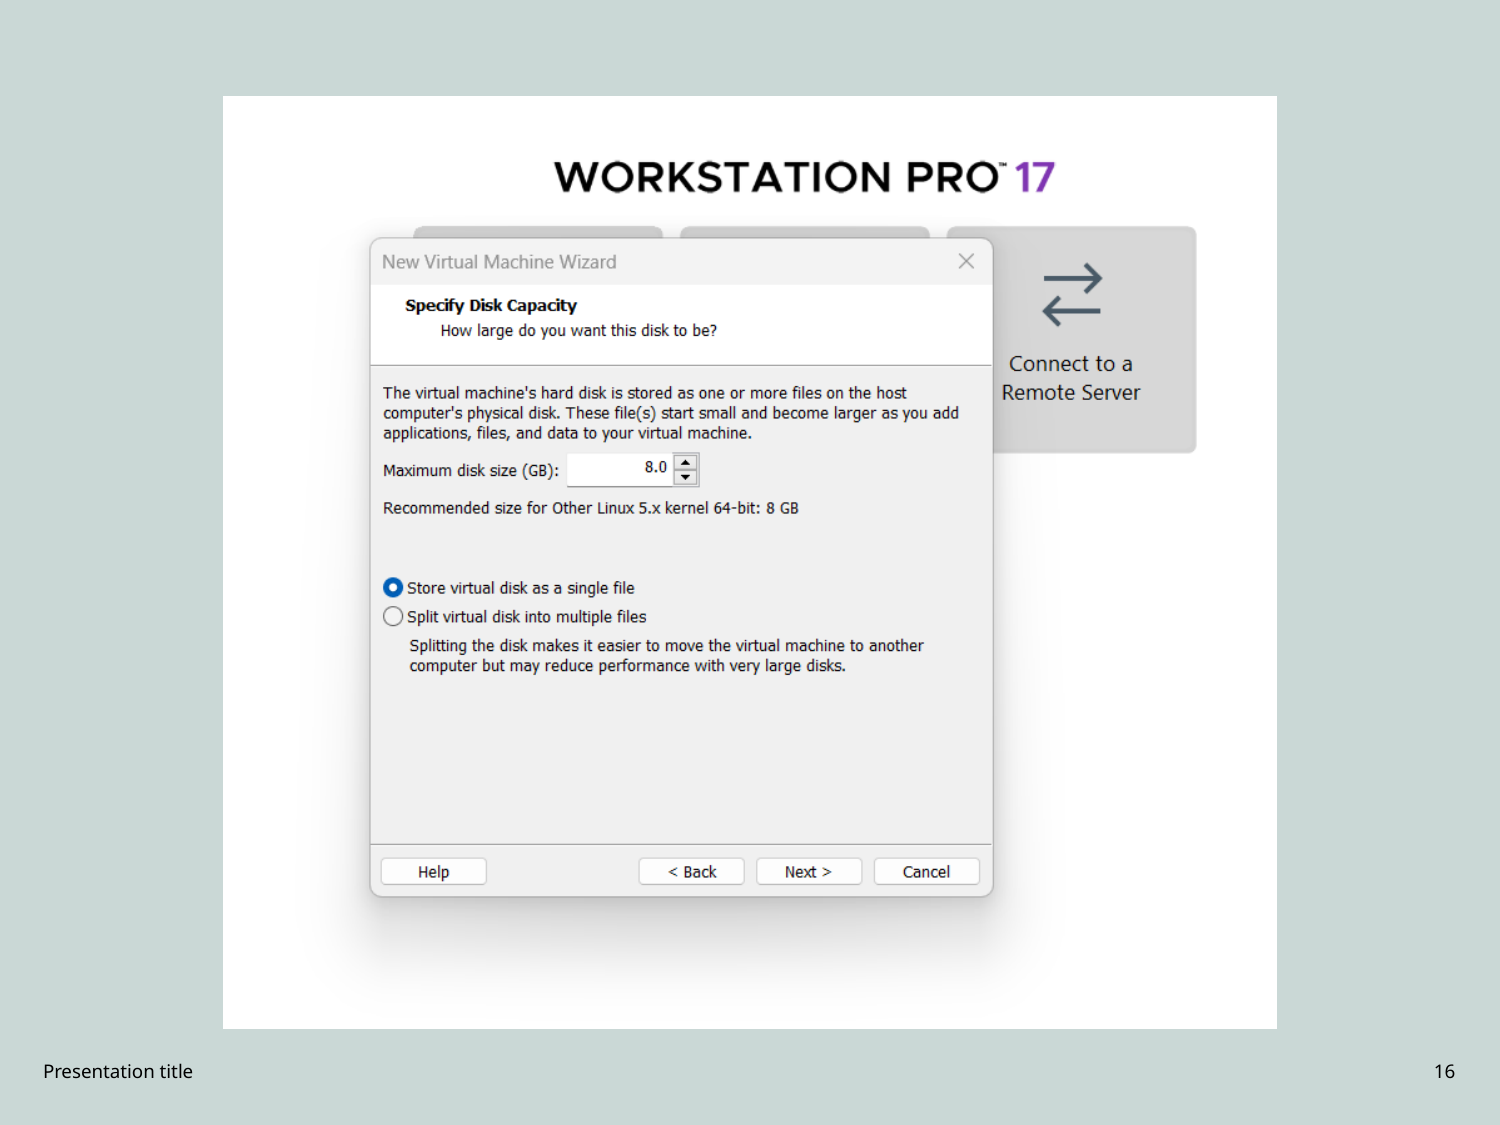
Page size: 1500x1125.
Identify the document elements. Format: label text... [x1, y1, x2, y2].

footer Presentation title [28, 1042, 535, 1103]
slide_number 16 [1132, 1042, 1471, 1103]
picture [223, 96, 1277, 1029]
